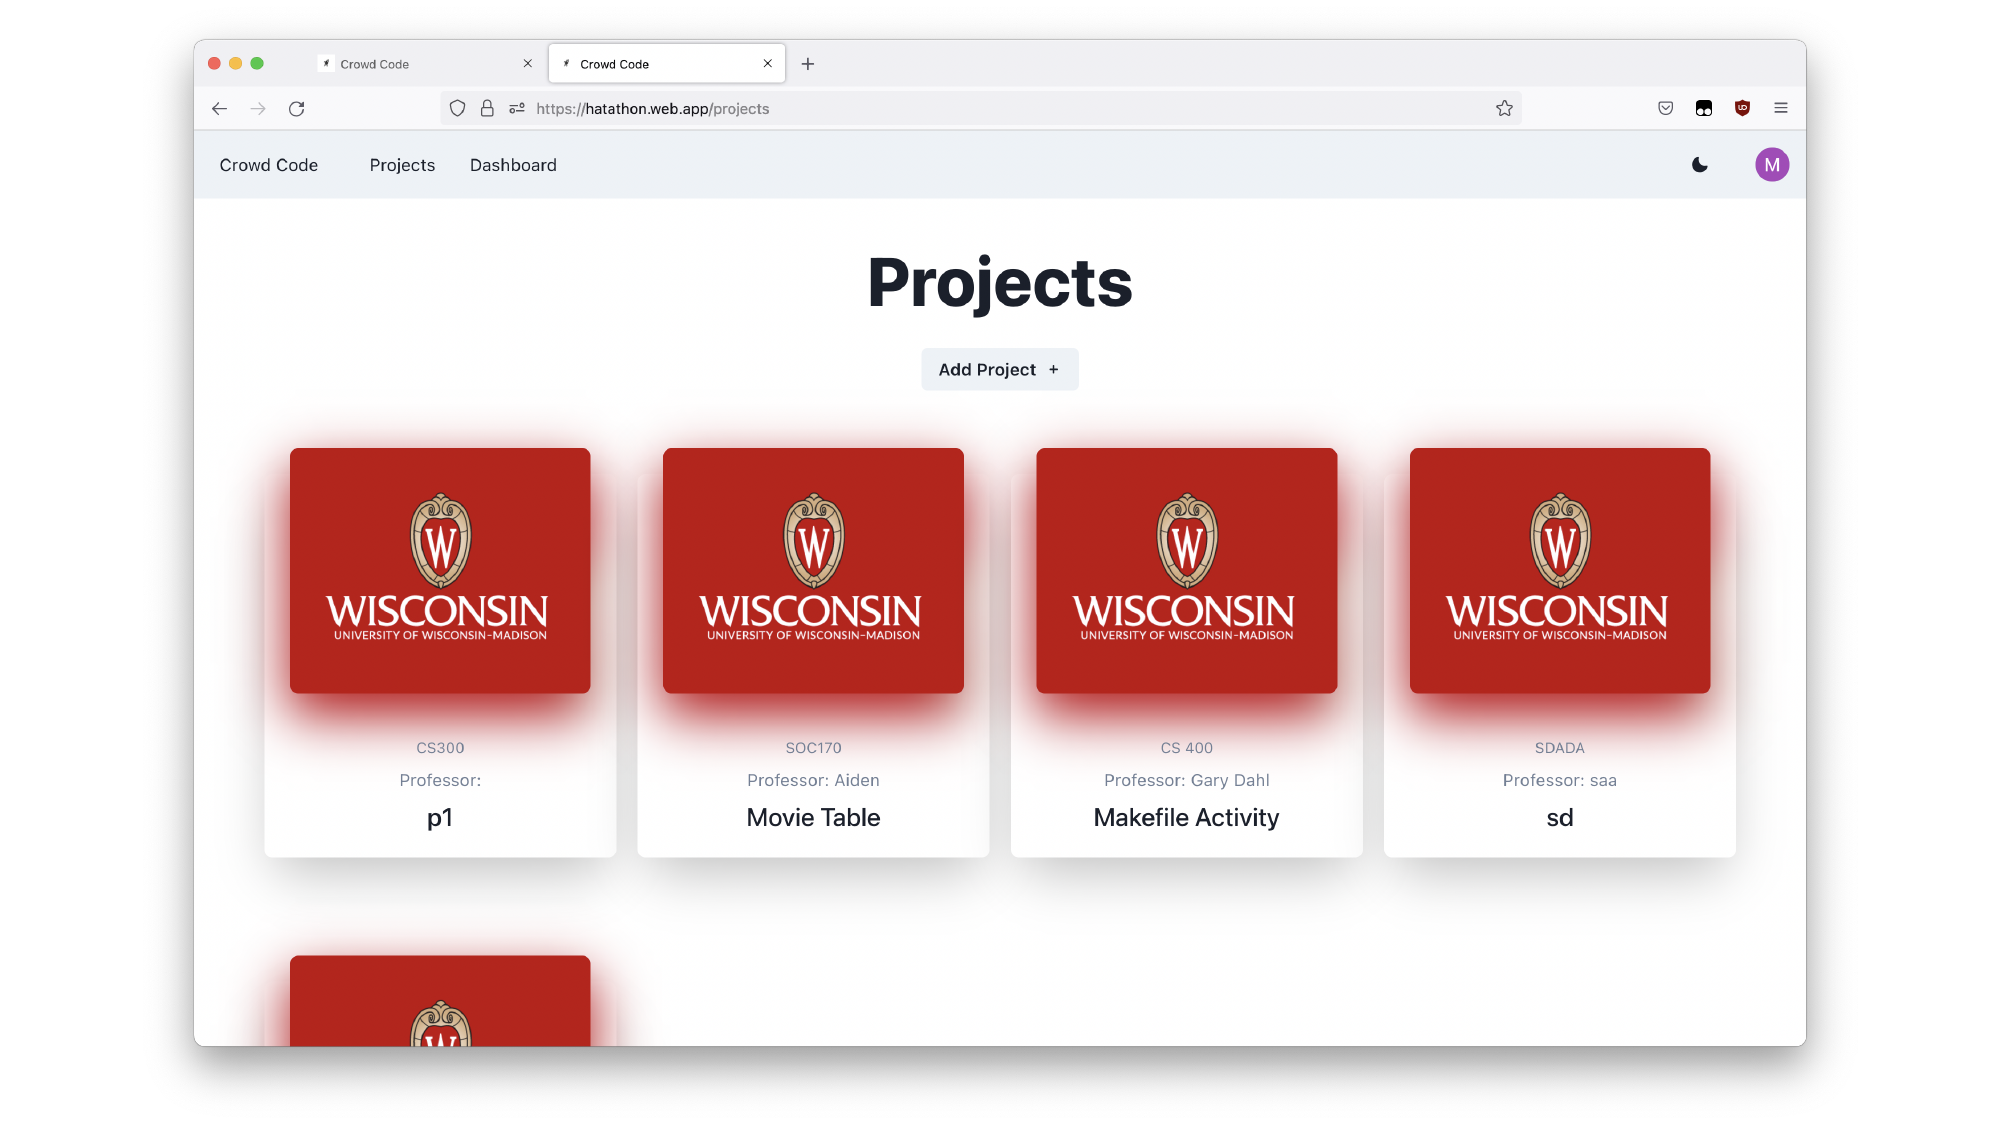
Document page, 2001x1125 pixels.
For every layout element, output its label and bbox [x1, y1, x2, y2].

picture [134, 0, 1866, 1125]
